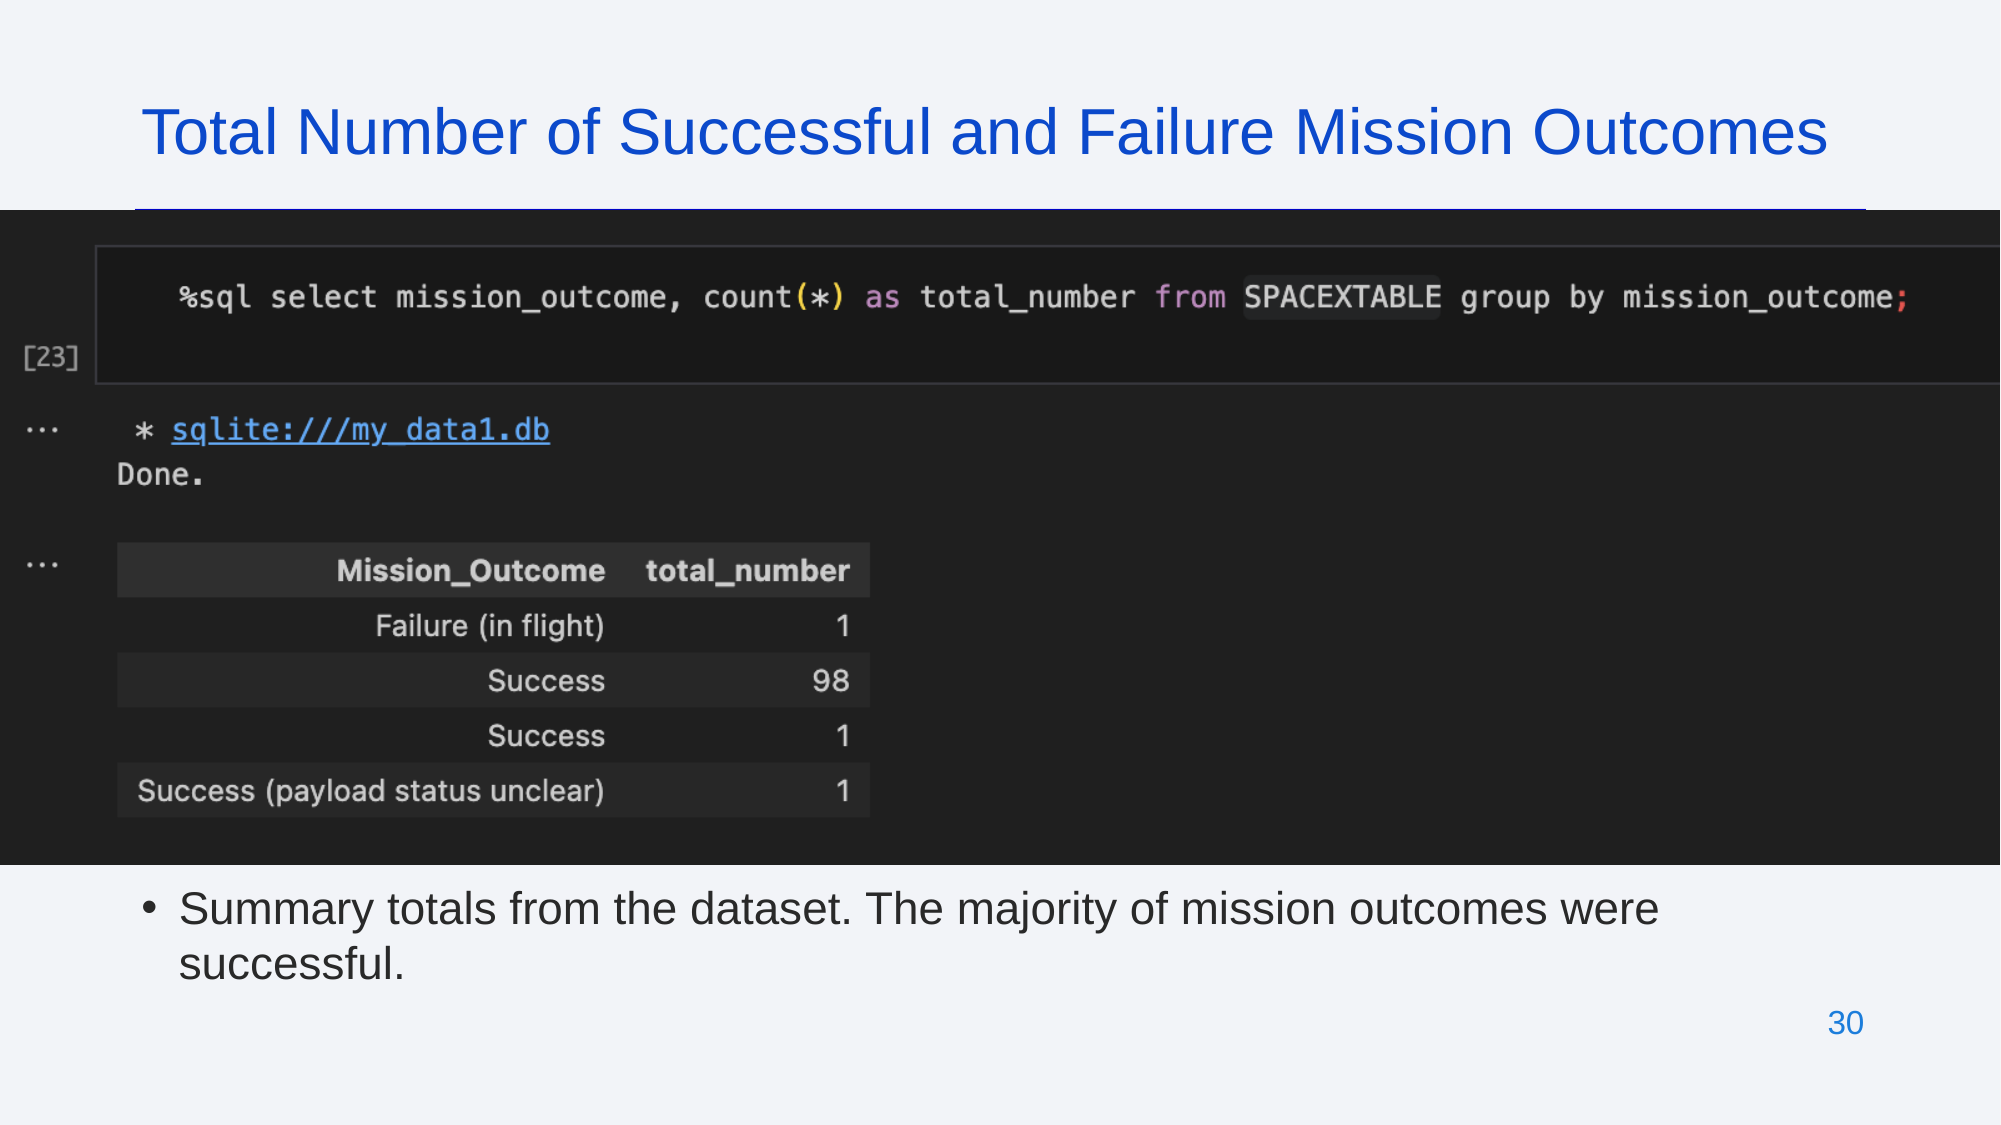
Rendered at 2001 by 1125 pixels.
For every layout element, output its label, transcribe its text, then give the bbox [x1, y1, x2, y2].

picture [0, 0, 2001, 1125]
list Summary totals from the dataset. The majority of mission outcomes were successful. [126, 876, 1725, 1077]
text_box Total Number of Successful and Failure Mission Outcomes [126, 88, 1852, 179]
slide_number ‹#› [1725, 988, 1880, 1055]
